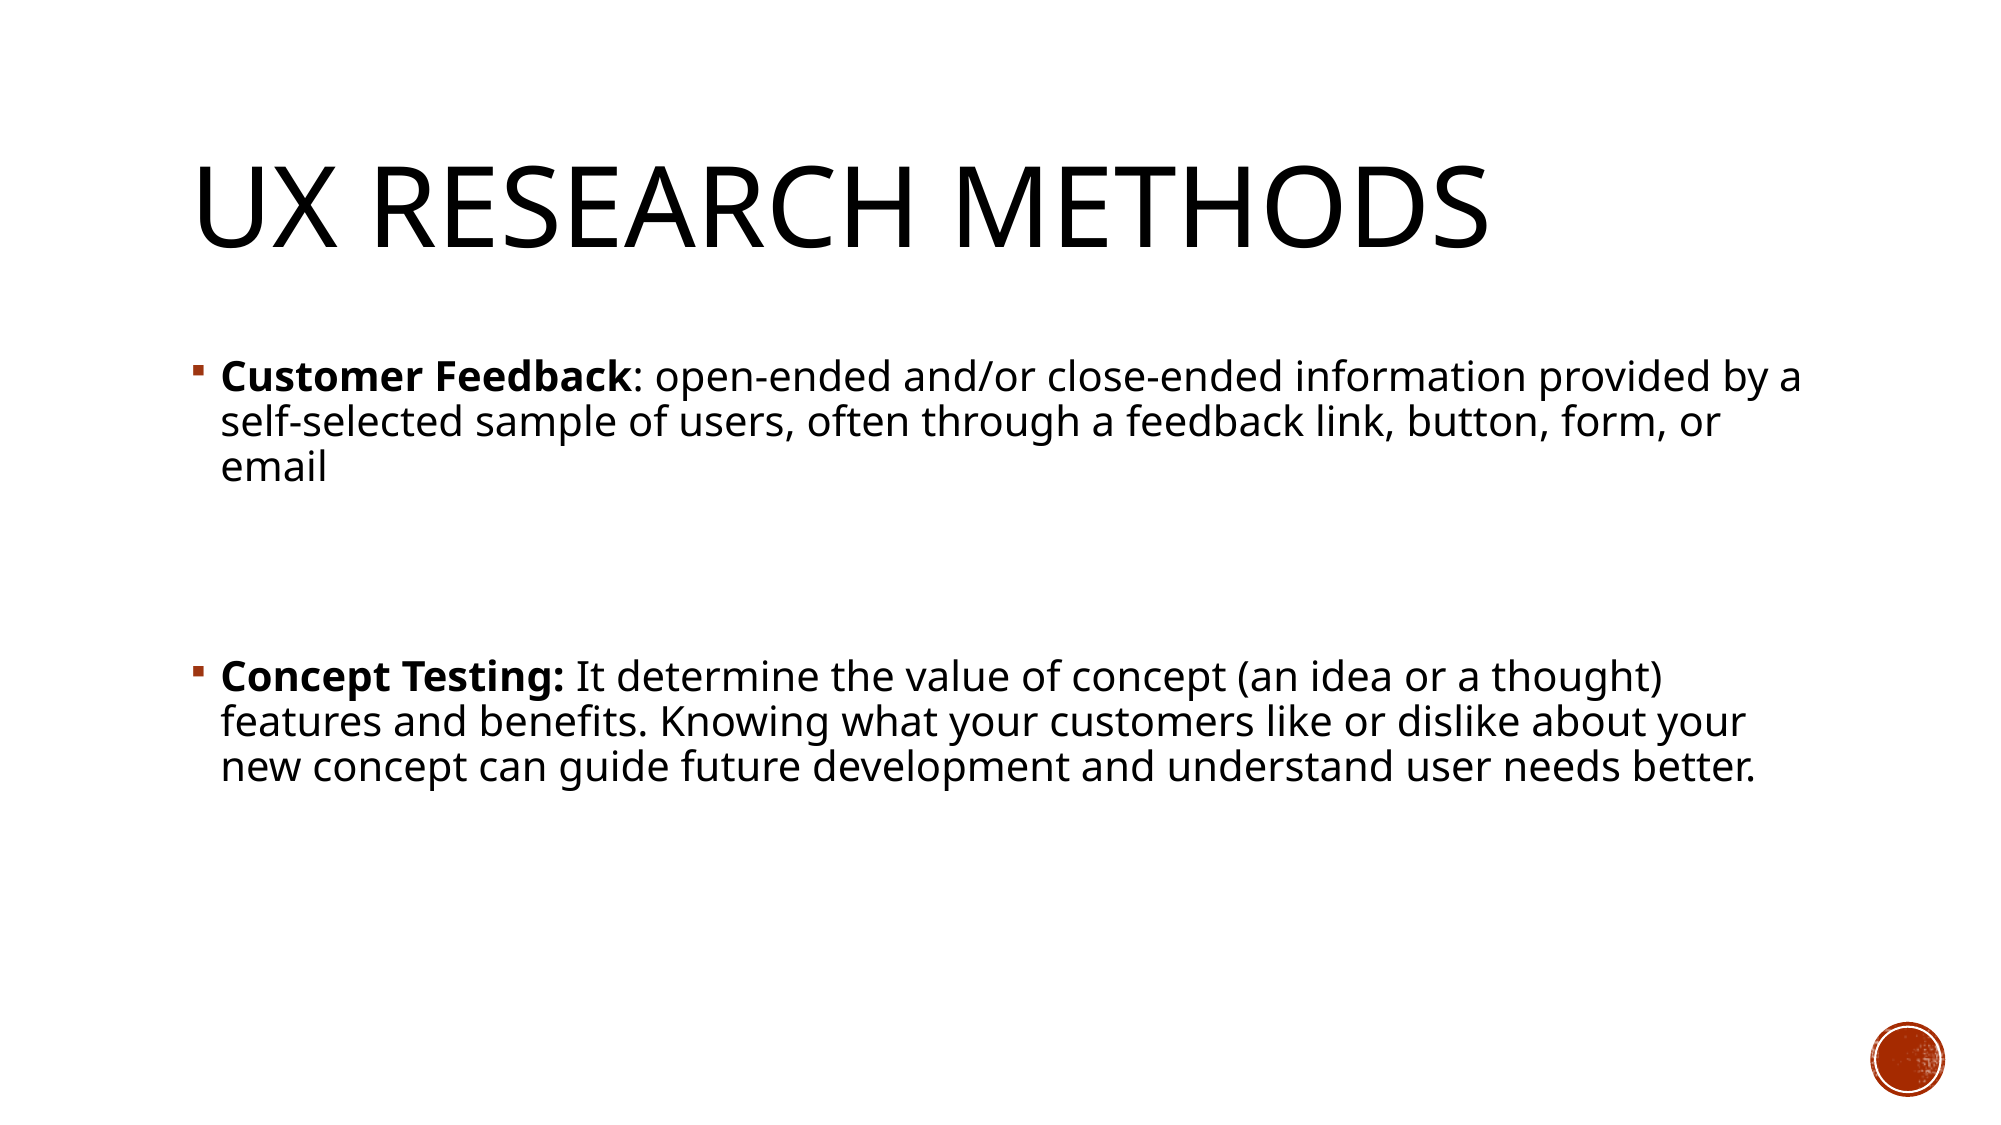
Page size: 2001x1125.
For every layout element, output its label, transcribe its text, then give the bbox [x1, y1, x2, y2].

title UX Research methods [175, 79, 1826, 344]
list Customer Feedback: open-ended and/or close-ended information provided by a self-selected sample of users, often through a feedback link, button, form, or email Concept Testing: It determine the value of concept (an idea or a thought) features and benefits. Knowing what your customers like or dislike about your new concept can guide future development and understand user needs better. [175, 348, 1826, 1013]
